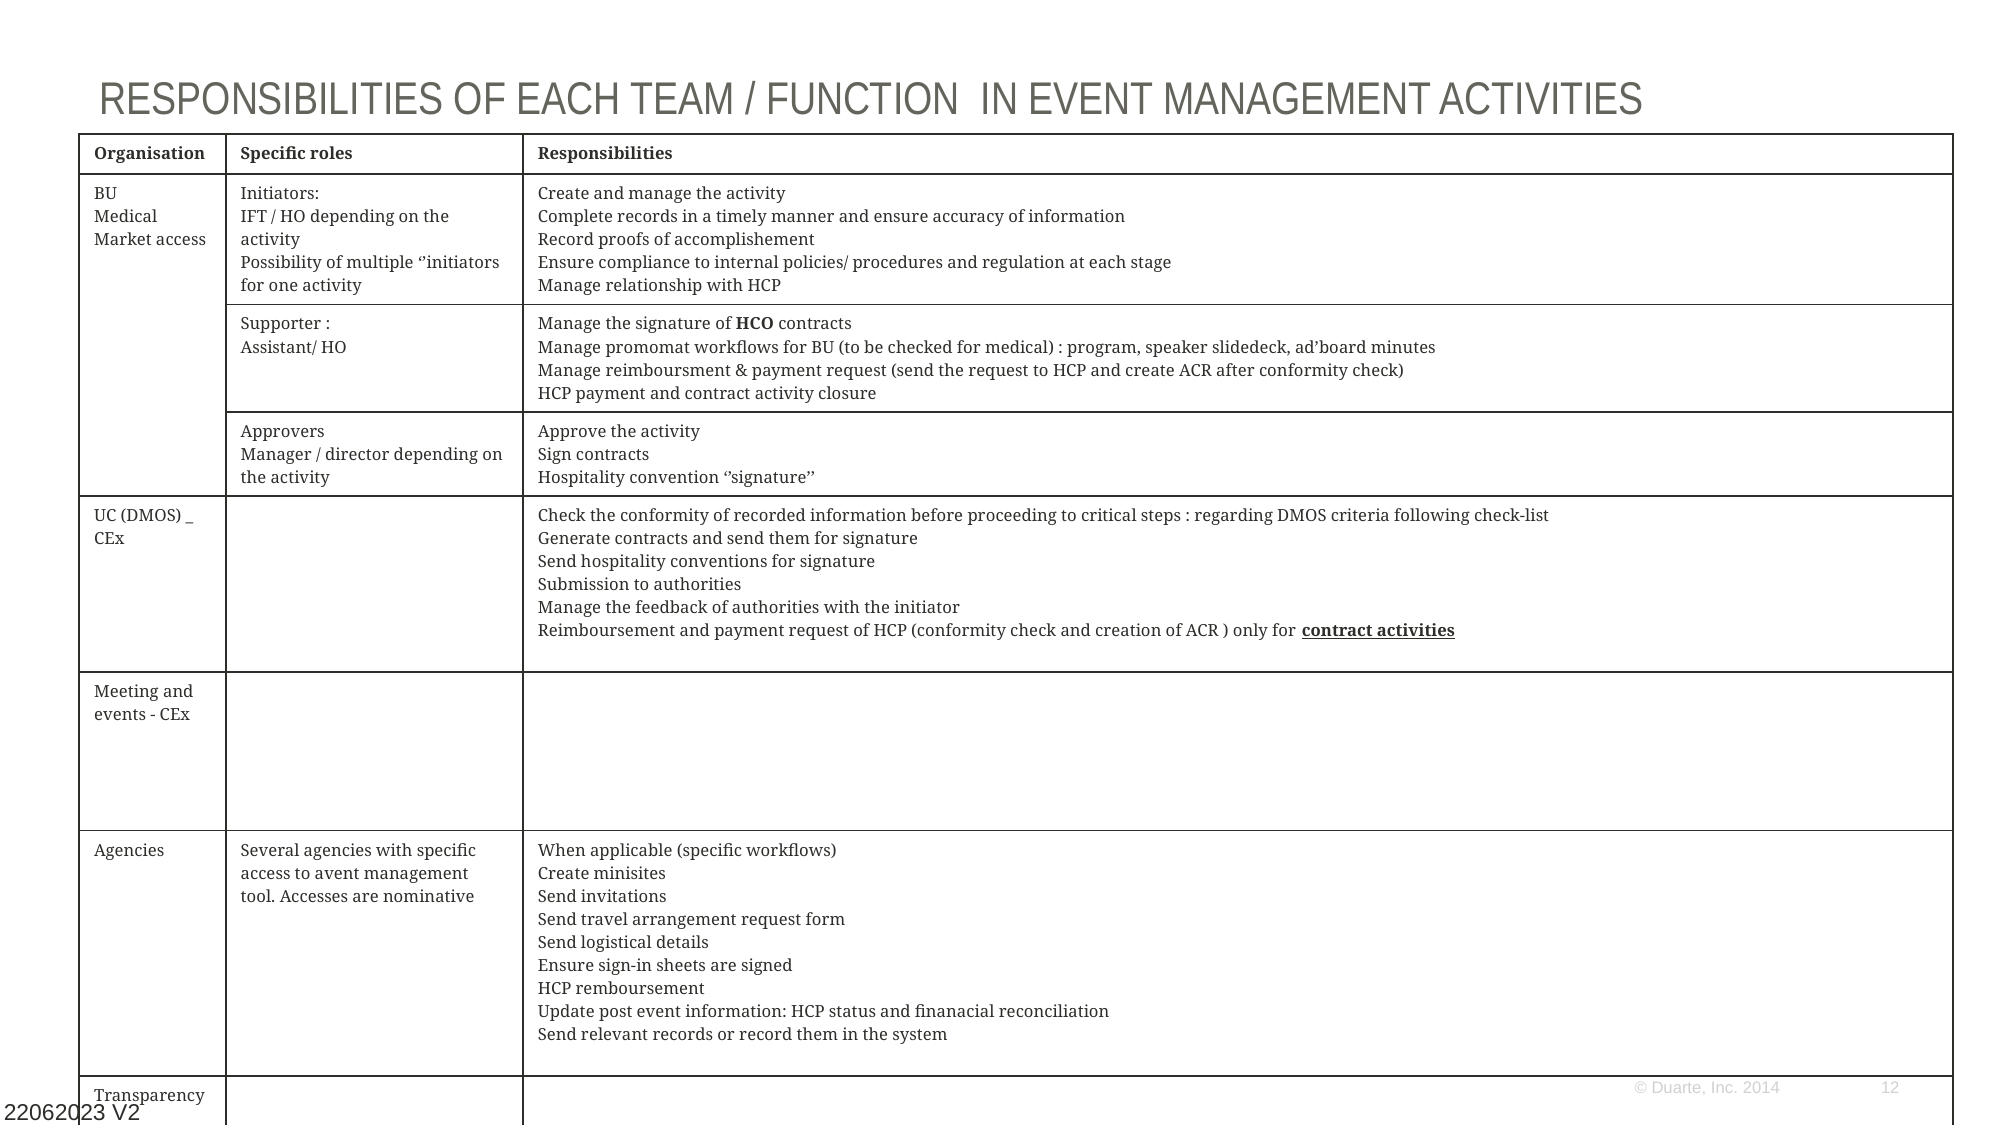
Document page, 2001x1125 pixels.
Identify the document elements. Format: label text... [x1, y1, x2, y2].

table_cell BU Medical Market access [80, 175, 225, 495]
table_header Responsibilities [524, 135, 1952, 173]
table_cell [227, 673, 522, 830]
table_cell [524, 673, 1952, 830]
table_cell [524, 1077, 1952, 1125]
table_cell Meeting and events - CEx [80, 673, 225, 830]
table_cell Manage the signature of HCO contracts Manage promomat workflows for BU (to be checked for medical) : program, speaker slidedeck, ad’board minutes Manage reimboursment & payment request (send the request to HCP and create ACR after conformity check) HCP payment and contract activity closure [524, 305, 1952, 411]
table_cell Supporter : Assistant/ HO [227, 305, 522, 411]
table_cell [227, 1077, 522, 1125]
title Responsibilities of each team / Function in event management activities [100, 75, 1900, 133]
table_cell Agencies [80, 831, 225, 1075]
table_cell When applicable (specific workflows) Create minisites Send invitations Send travel arrangement request form Send logistical details Ensure sign-in sheets are signed HCP remboursement Update post event information: HCP status and finanacial reconciliation Send relevant records or record them in the system [524, 831, 1952, 1075]
table_cell Initiators: IFT / HO depending on the activity Possibility of multiple ‘’initiators for one activity [227, 175, 522, 304]
table_cell Several agencies with specific access to avent management tool. Accesses are nominative [227, 831, 522, 1075]
table_cell UC (DMOS) _ CEx [80, 497, 225, 671]
table_cell Create and manage the activity Complete records in a timely manner and ensure accuracy of information Record proofs of accomplishement Ensure compliance to internal policies/ procedures and regulation at each stage Manage relationship with HCP [524, 175, 1952, 304]
table_cell Check the conformity of recorded information before proceeding to critical steps : regarding DMOS criteria following check-list Generate contracts and send them for signature Send hospitality conventions for signature Submission to authorities Manage the feedback of authorities with the initiator Reimboursement and payment request of HCP (conformity check and creation of ACR ) only for contract activities [524, 497, 1952, 671]
table_header Specific roles [227, 135, 522, 173]
table_cell Transparency [80, 1077, 225, 1125]
table_cell [227, 497, 522, 671]
table_cell Approvers Manager / director depending on the activity [227, 413, 522, 495]
table_header Organisation [80, 135, 225, 173]
table_cell Approve the activity Sign contracts Hospitality convention ‘’signature’’ [524, 413, 1952, 495]
